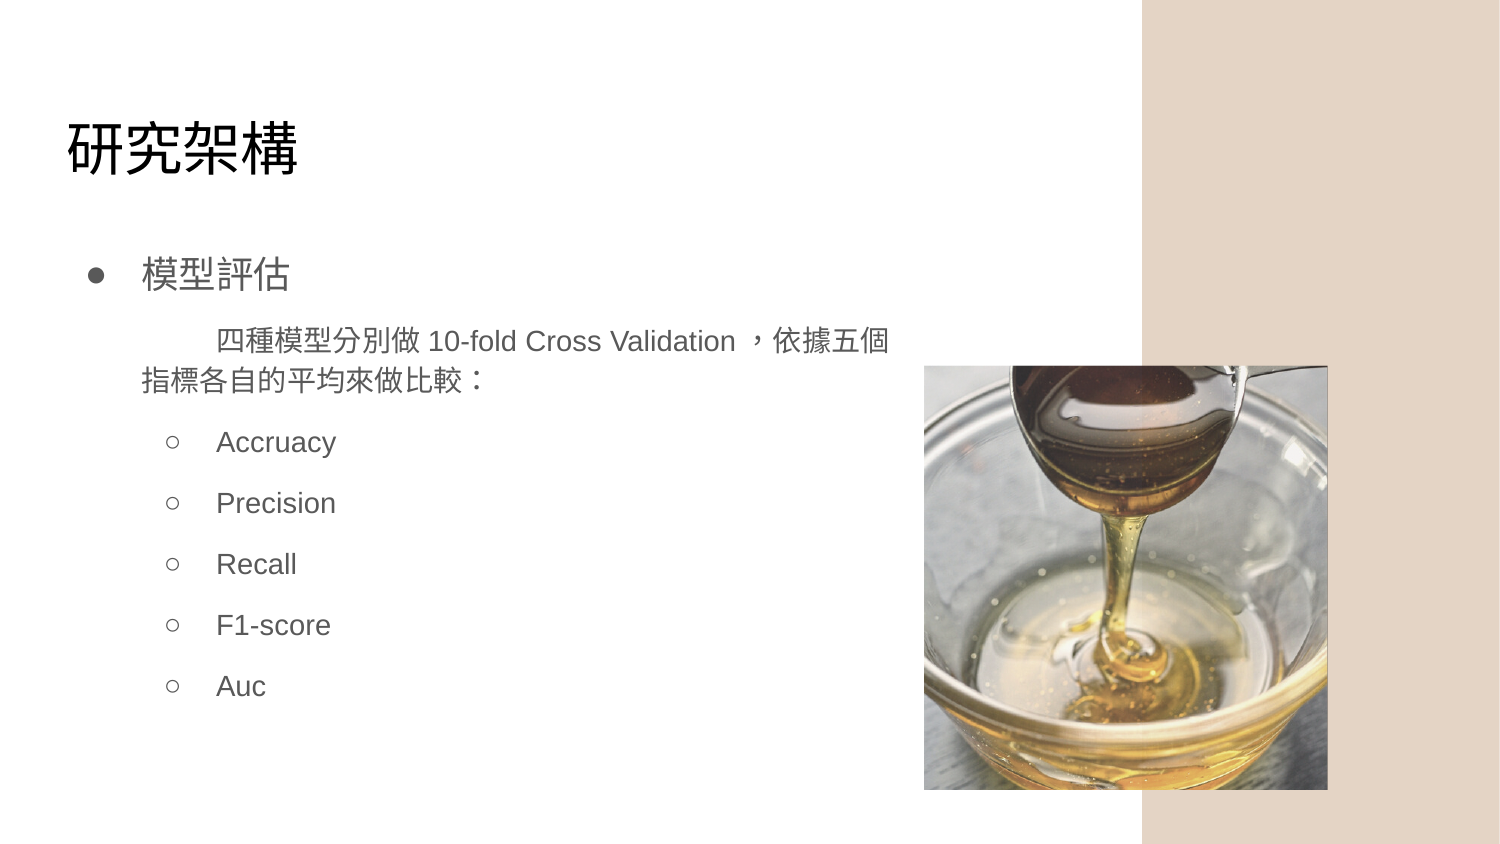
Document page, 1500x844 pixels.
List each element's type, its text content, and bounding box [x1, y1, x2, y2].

list 模型評估 四種模型分別做10-fold Cross Validation，依據五個指標各自的平均來做比較： Accruacy Precision Recall F1-score Auc [51, 229, 925, 791]
title 研究架構 [51, 97, 574, 191]
picture [924, 0, 1500, 844]
